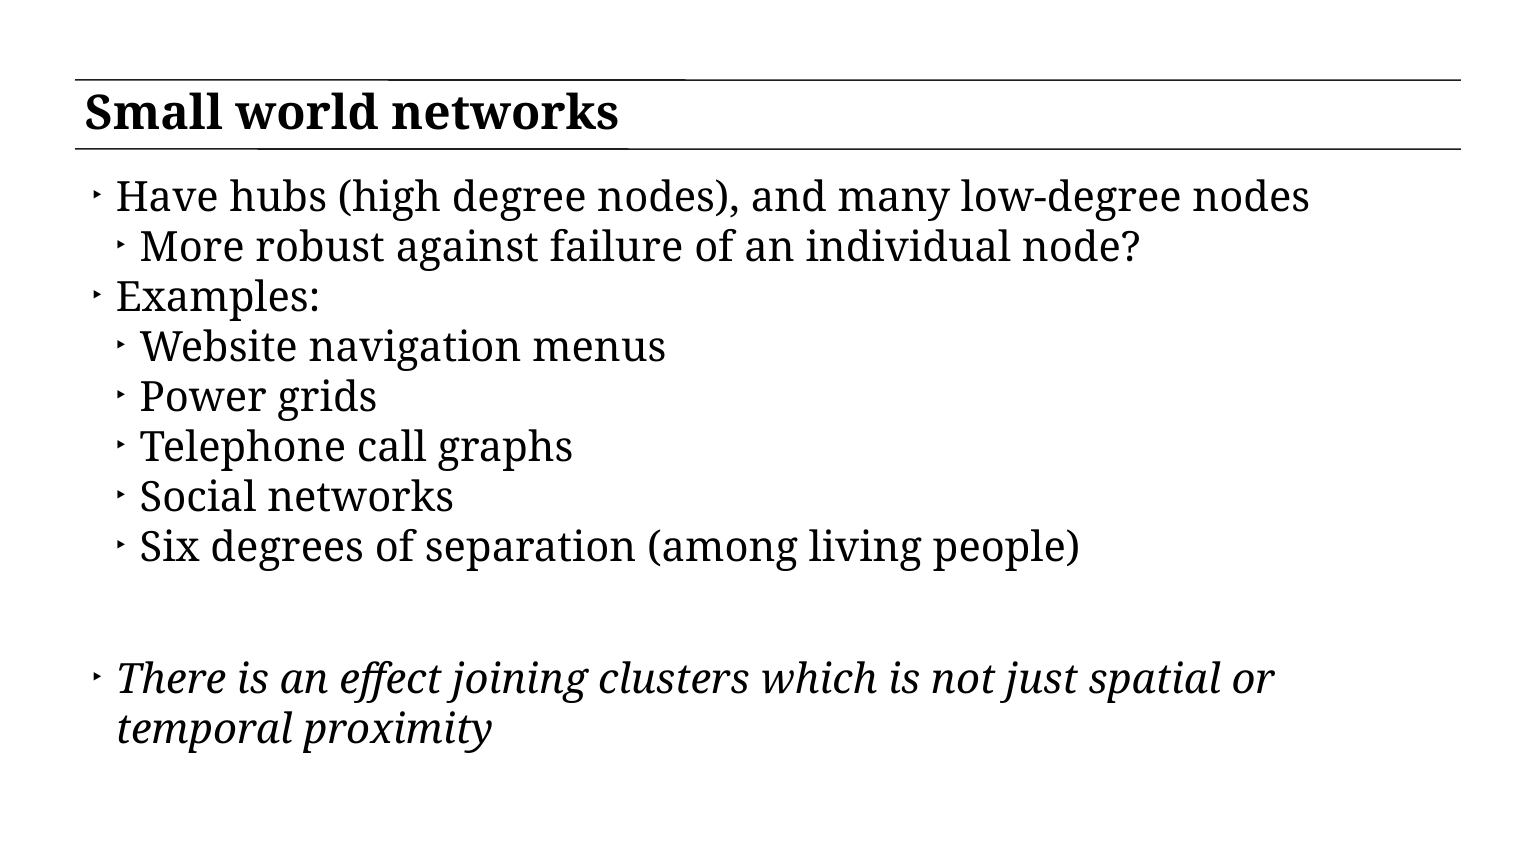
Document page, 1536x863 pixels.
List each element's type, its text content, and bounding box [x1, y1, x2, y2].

title Small world networks [76, 82, 1369, 160]
list Have hubs (high degree nodes), and many low-degree nodes More robust against failure of an individual node? Examples: Website navigation menus Power grids Telephone call graphs Social networks Six degrees of separation (among living people) There is an effect joining clusters which is not just spatial or temporal proximity [76, 160, 1460, 823]
